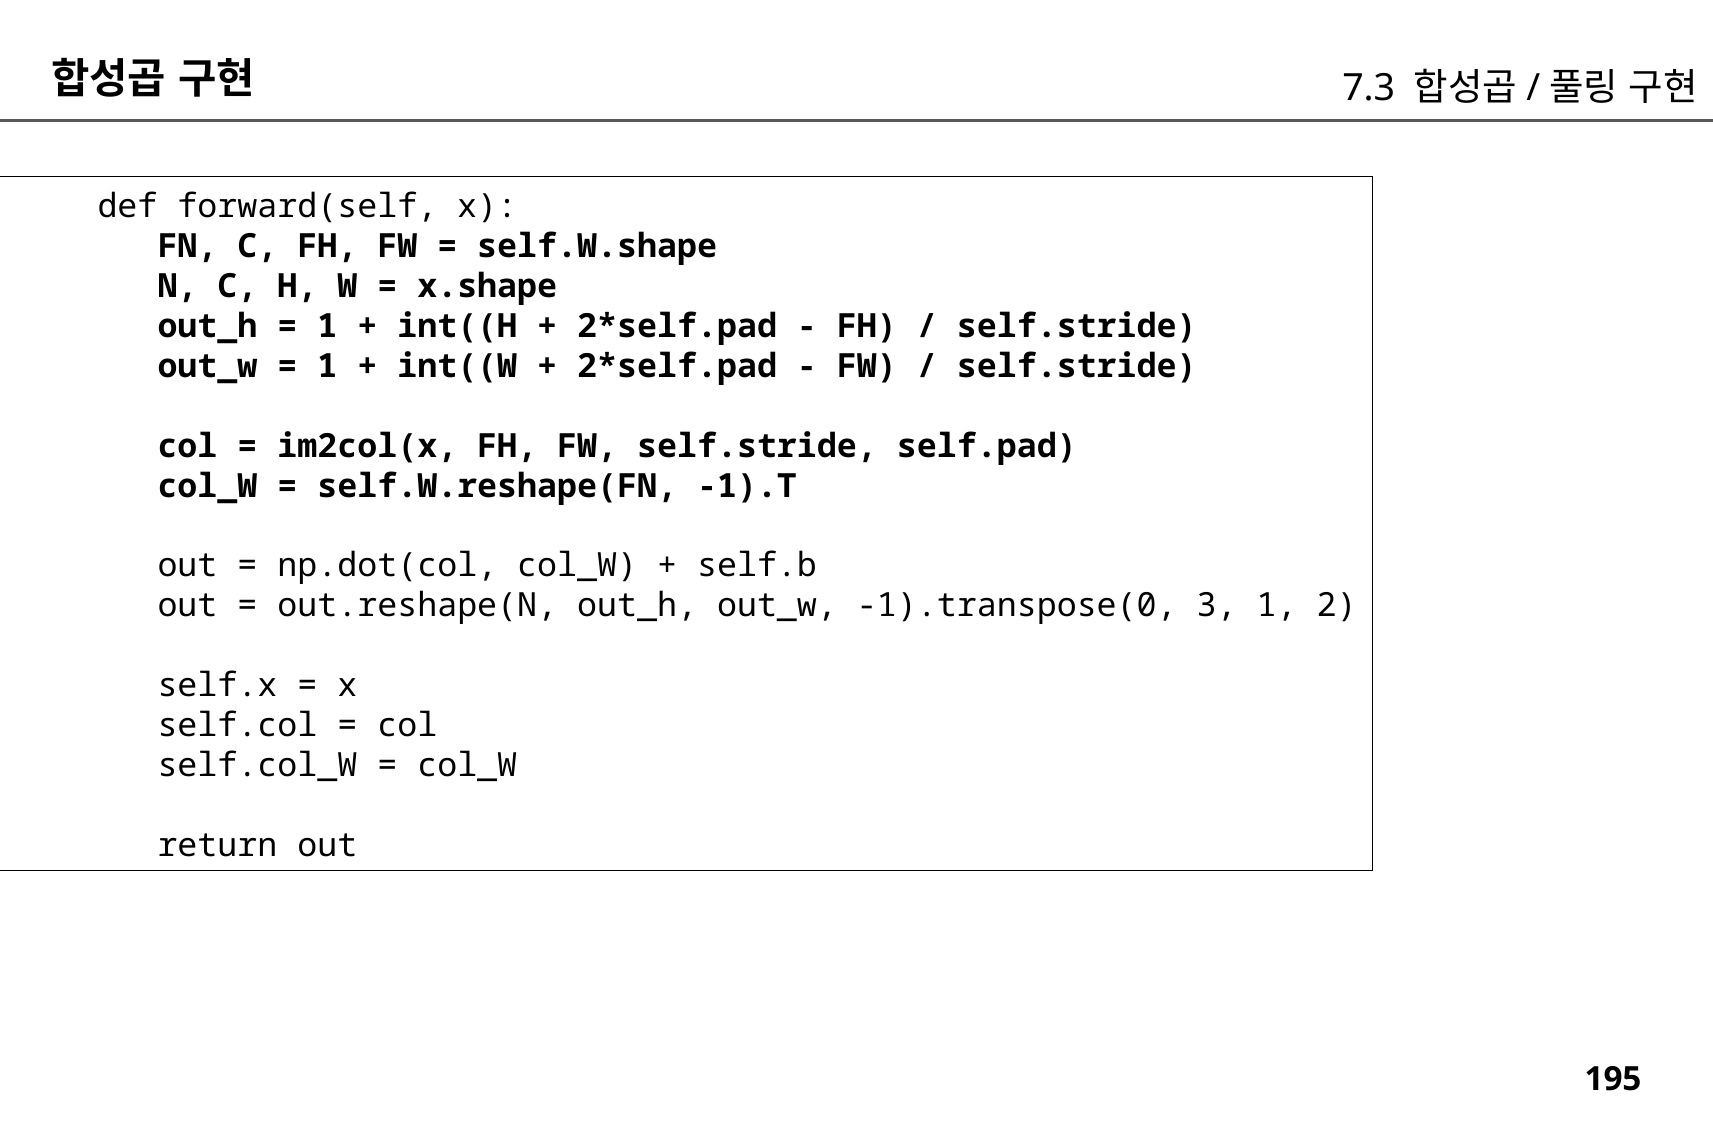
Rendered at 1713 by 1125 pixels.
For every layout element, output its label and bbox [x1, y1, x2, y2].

text_box [916, 44, 1713, 111]
text_box [0, 176, 1373, 871]
text_box [11, 13, 803, 105]
